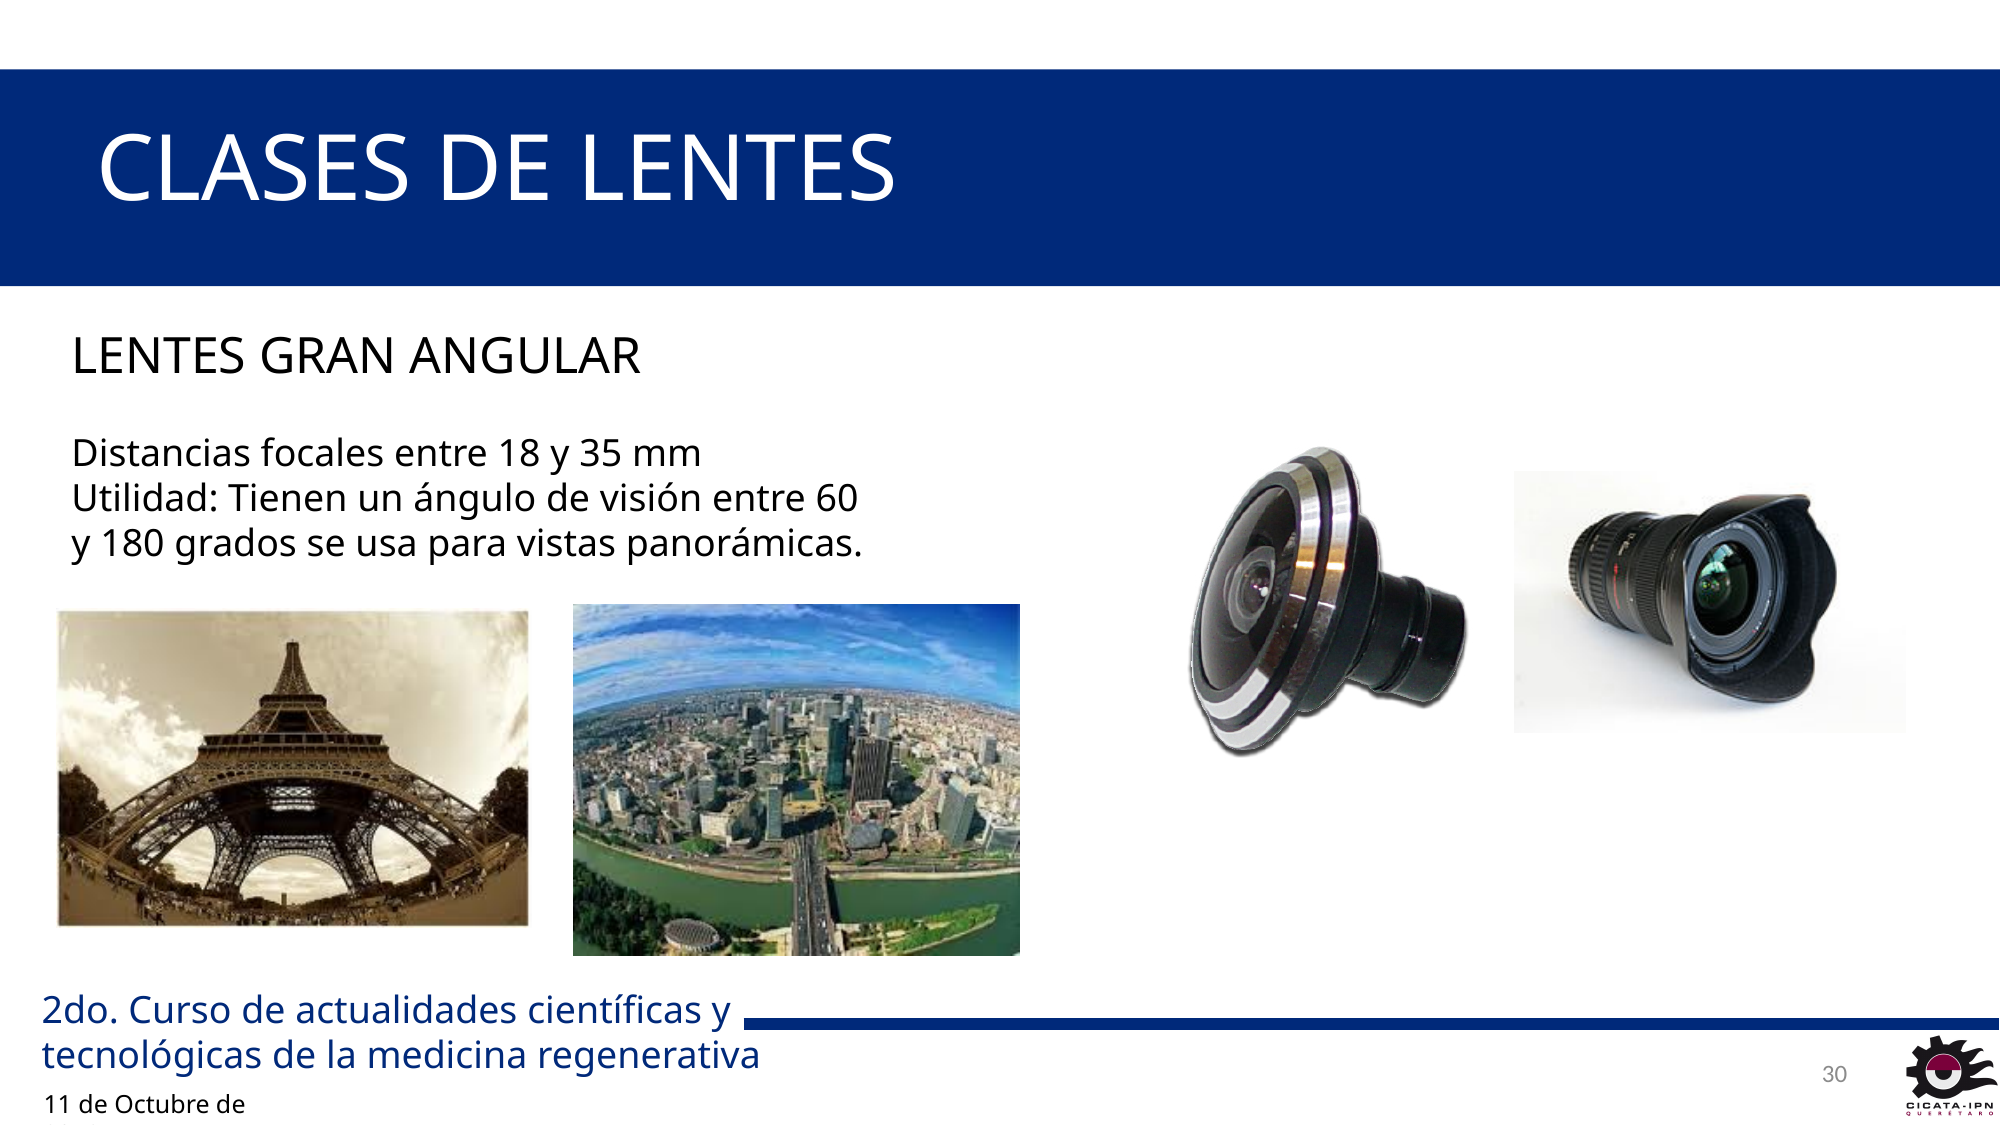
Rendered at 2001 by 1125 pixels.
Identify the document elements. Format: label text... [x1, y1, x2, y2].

picture [56, 608, 532, 928]
text_box CLASES DE LENTES [81, 101, 914, 226]
text_box 11 de Octubre de 2018 [28, 1080, 295, 1125]
text_box LENTES GRAN ANGULAR Distancias focales entre 18 y 35 mm Utilidad: Tienen un ángulo de visión entre 60 y 180 grados se usa para vistas panorámicas. [56, 316, 884, 572]
picture [1514, 471, 1906, 733]
text_box [0, 68, 2000, 287]
picture [1138, 439, 1480, 766]
picture [573, 604, 1020, 956]
text_box 2do. Curso de actualidades científicas y tecnológicas de la medicina regenerativa [26, 978, 814, 1084]
slide_number 30 [1412, 1042, 1863, 1103]
picture [1905, 1034, 1999, 1117]
